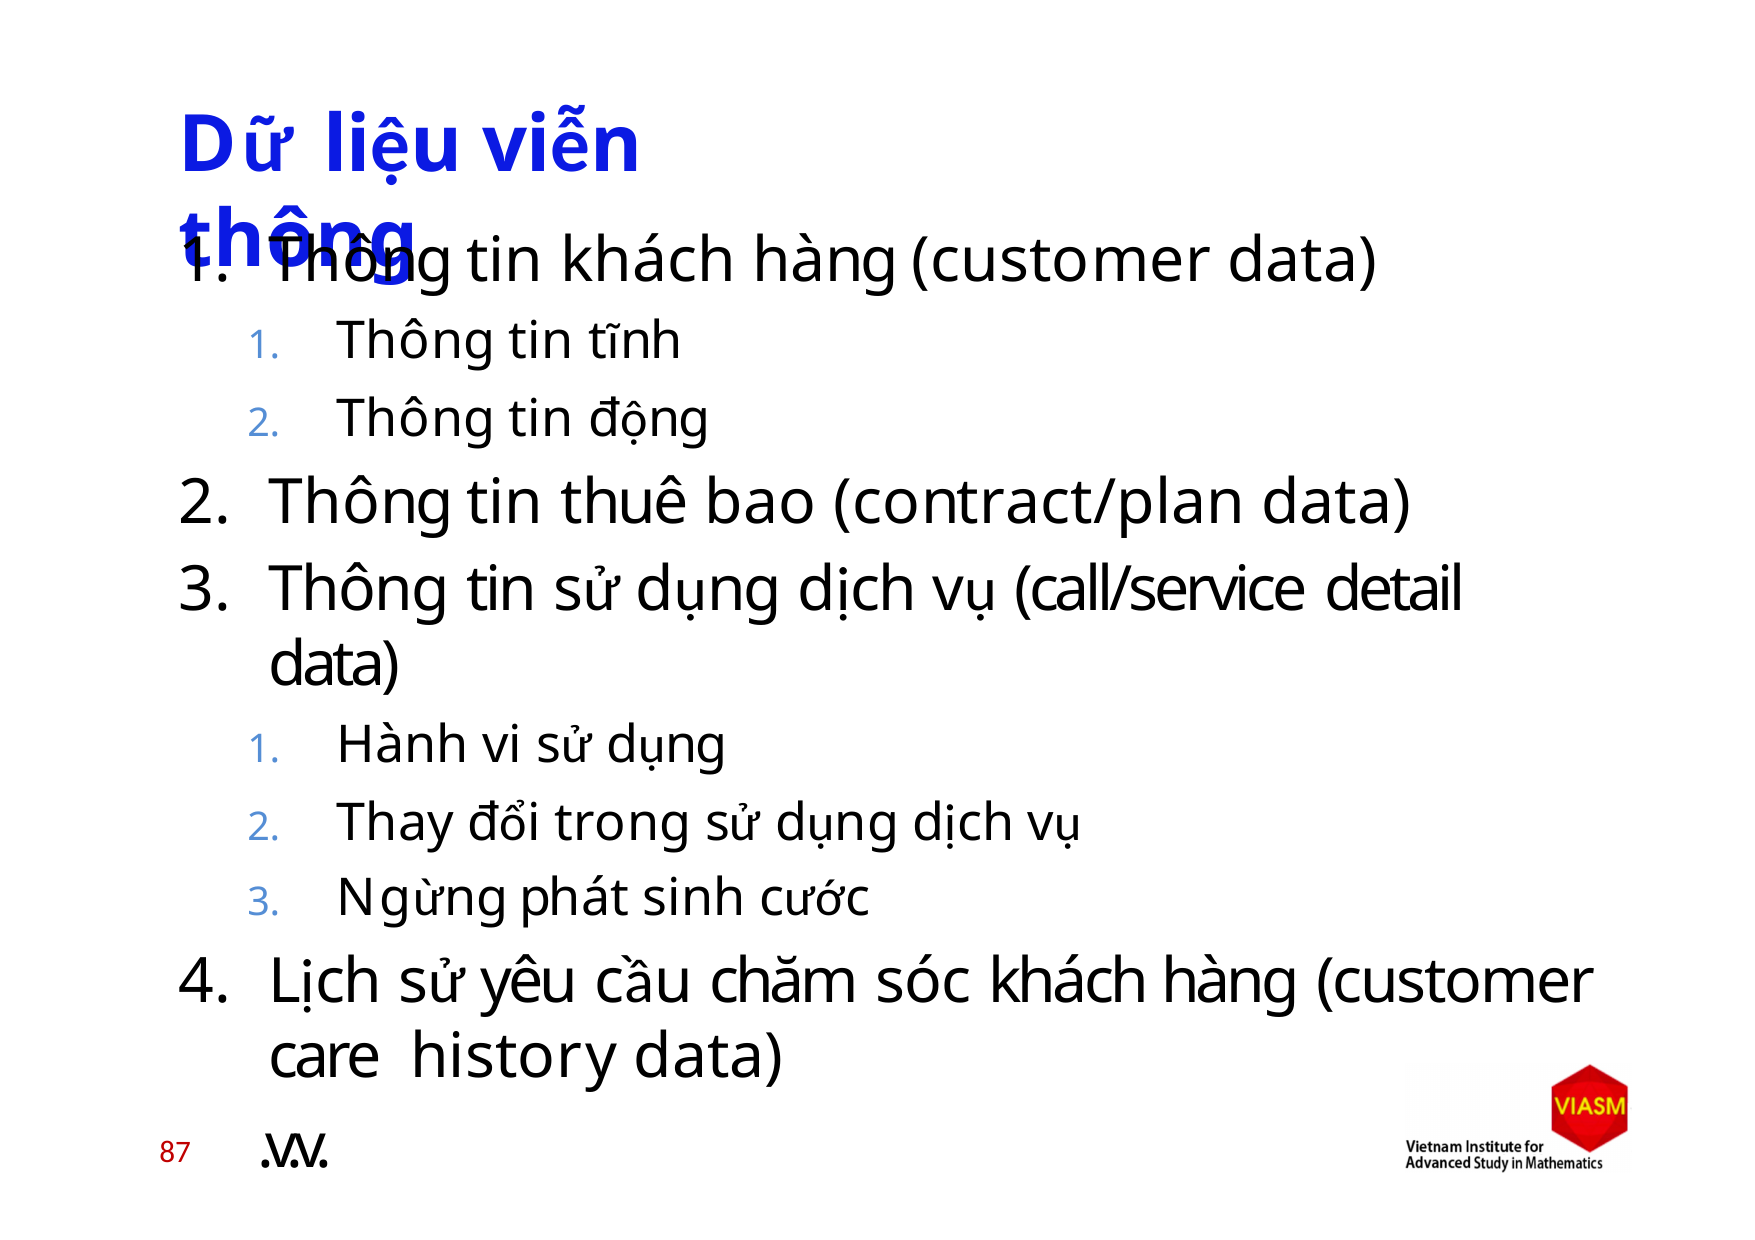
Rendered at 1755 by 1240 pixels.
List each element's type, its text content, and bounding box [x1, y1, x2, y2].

title Dữ liệu viễn thông [176, 90, 853, 202]
slide_number 93 [153, 1130, 199, 1240]
text_box Thông tin khách hàng (customer data) Thông tin tĩnh Thông tin động Thông tin thuê bao (contract/plan data) Thông tin sử dụng dịch vụ (call/service detail data) Hành vi sử dụng Thay đổi trong sử dụng dịch vụ Ngừng phát sinh cước Lịch sử yêu cầu chăm sóc khách hàng (customer care history data) .v.v. [176, 202, 1600, 1180]
picture [1600, 1063, 1632, 1173]
